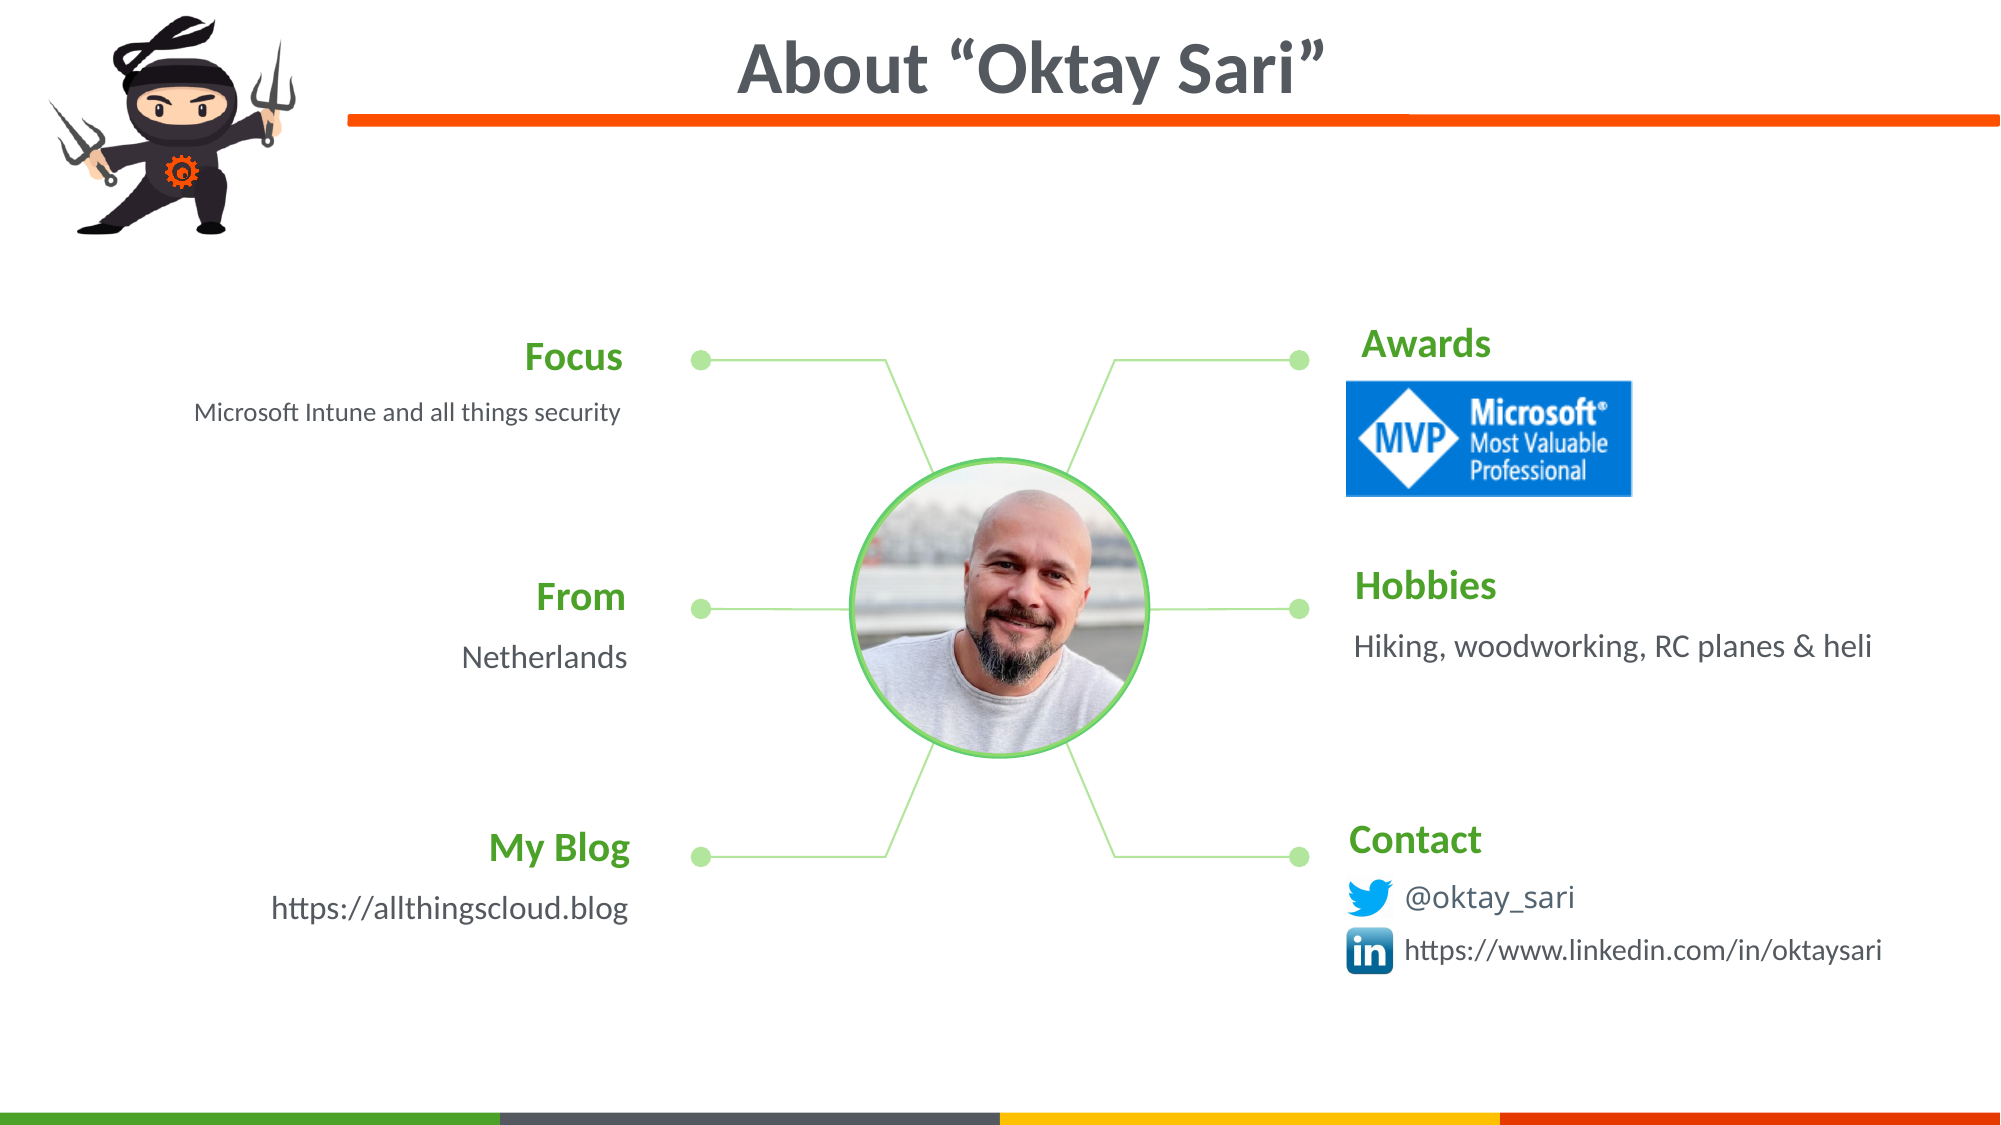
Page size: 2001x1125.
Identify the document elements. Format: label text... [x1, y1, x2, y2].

list From [92, 566, 642, 630]
list My Blog [96, 817, 646, 881]
list Microsoft Intune and all things security [87, 390, 637, 454]
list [1346, 379, 1633, 497]
list https://allthingscloud.blog [95, 883, 644, 947]
list Awards [1346, 314, 1914, 378]
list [853, 461, 1147, 755]
list Netherlands [94, 632, 643, 696]
list Contact [1334, 809, 1902, 873]
picture [1346, 875, 1394, 918]
picture [33, 6, 310, 247]
picture [1346, 927, 1394, 975]
list Focus [89, 327, 639, 391]
list About “Oktay Sari” [383, 21, 1684, 114]
list @oktay_sari https://www.linkedin.com/in/oktaysari [1335, 875, 1938, 998]
list Hiking, woodworking, RC planes & heli [1338, 621, 1906, 685]
list Hobbies [1340, 556, 1908, 620]
